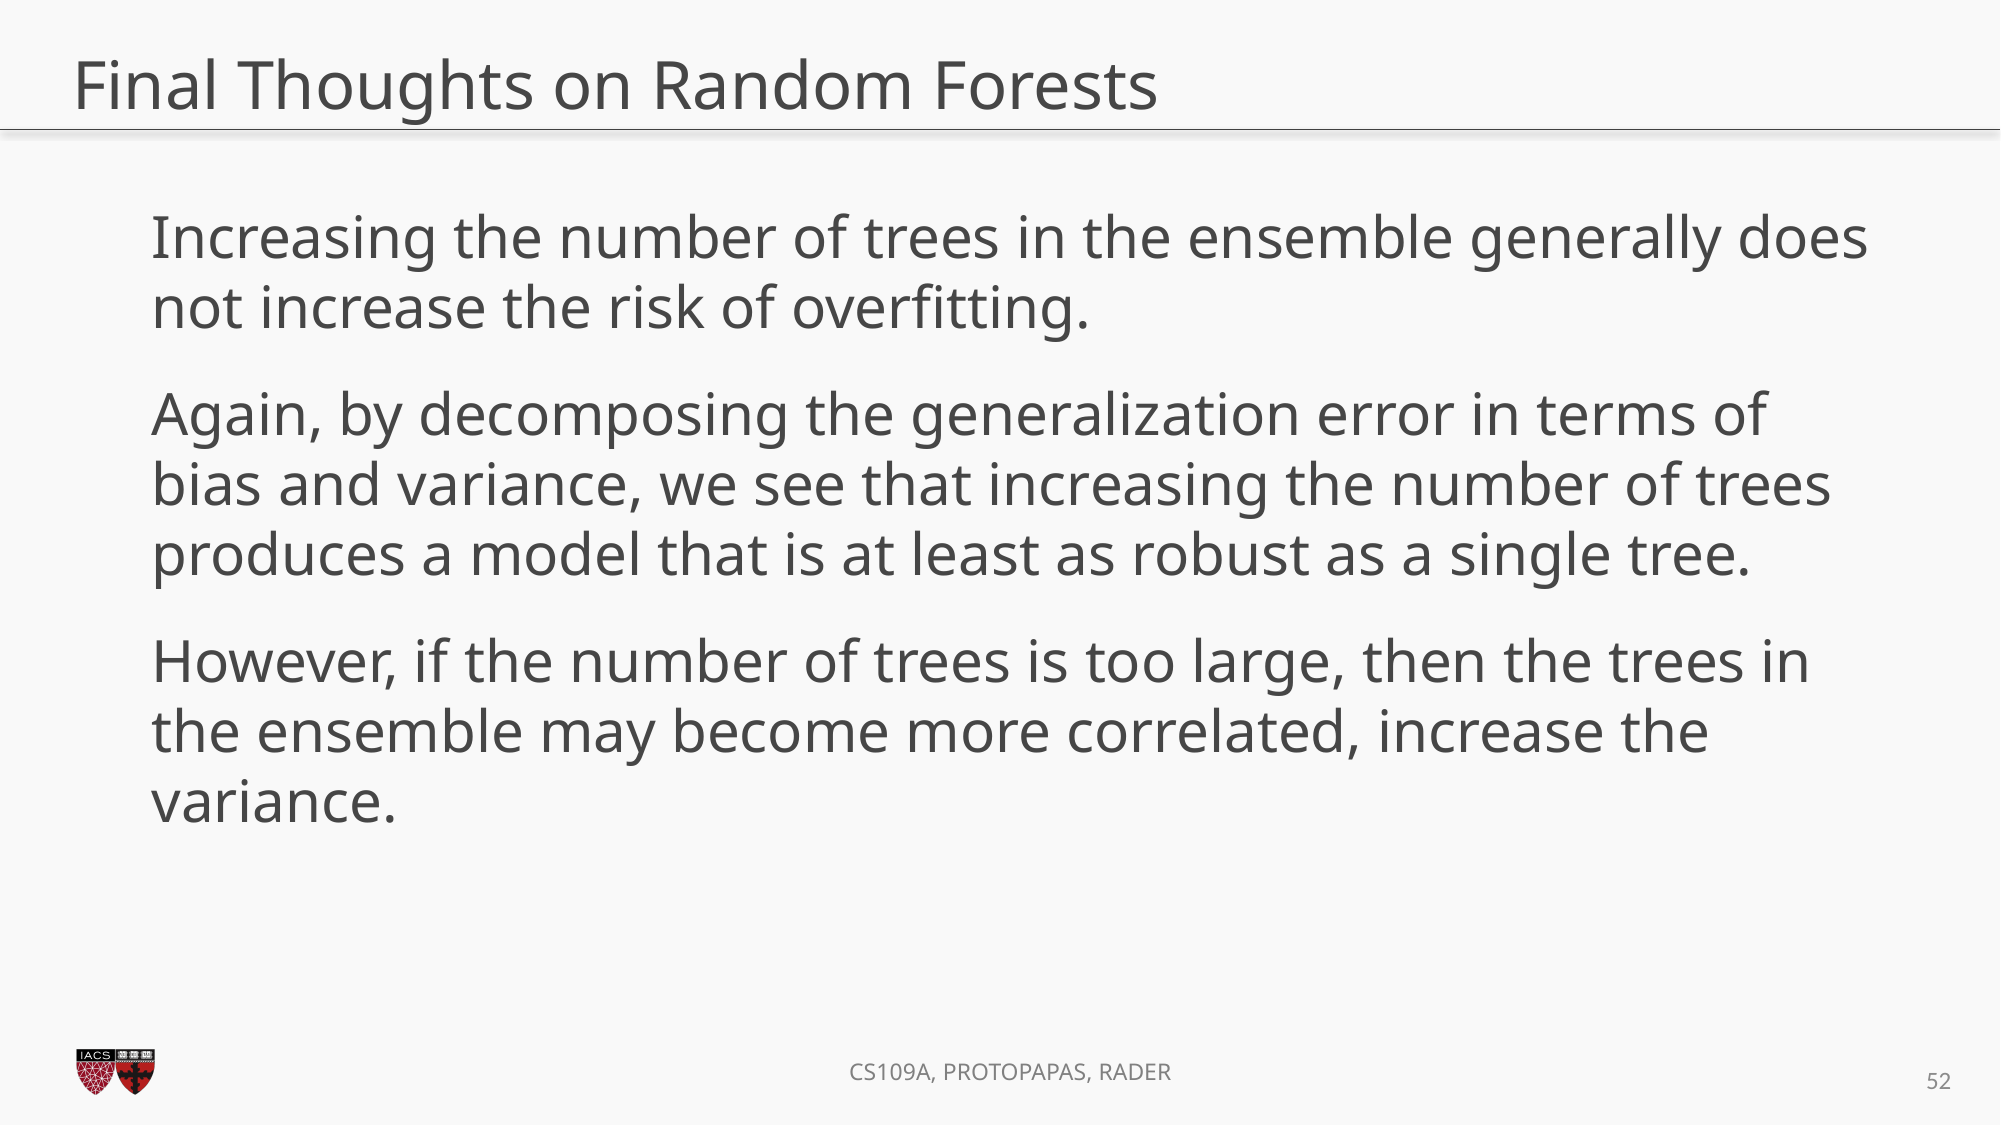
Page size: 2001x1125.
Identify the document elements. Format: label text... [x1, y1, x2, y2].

list Increasing the number of trees in the ensemble generally does not increase the risk of overfitting. Again, by decomposing the generalization error in terms of bias and variance, we see that increasing the number of trees produces a model that is at least as robust as a single tree. However, if the number of trees is too large, then the trees in the ensemble may become more correlated, increase the variance. [136, 193, 1906, 540]
title Final Thoughts on Random Forests [57, 35, 1943, 162]
picture [75, 1049, 155, 1095]
slide_number 52 [1500, 1050, 1967, 1110]
